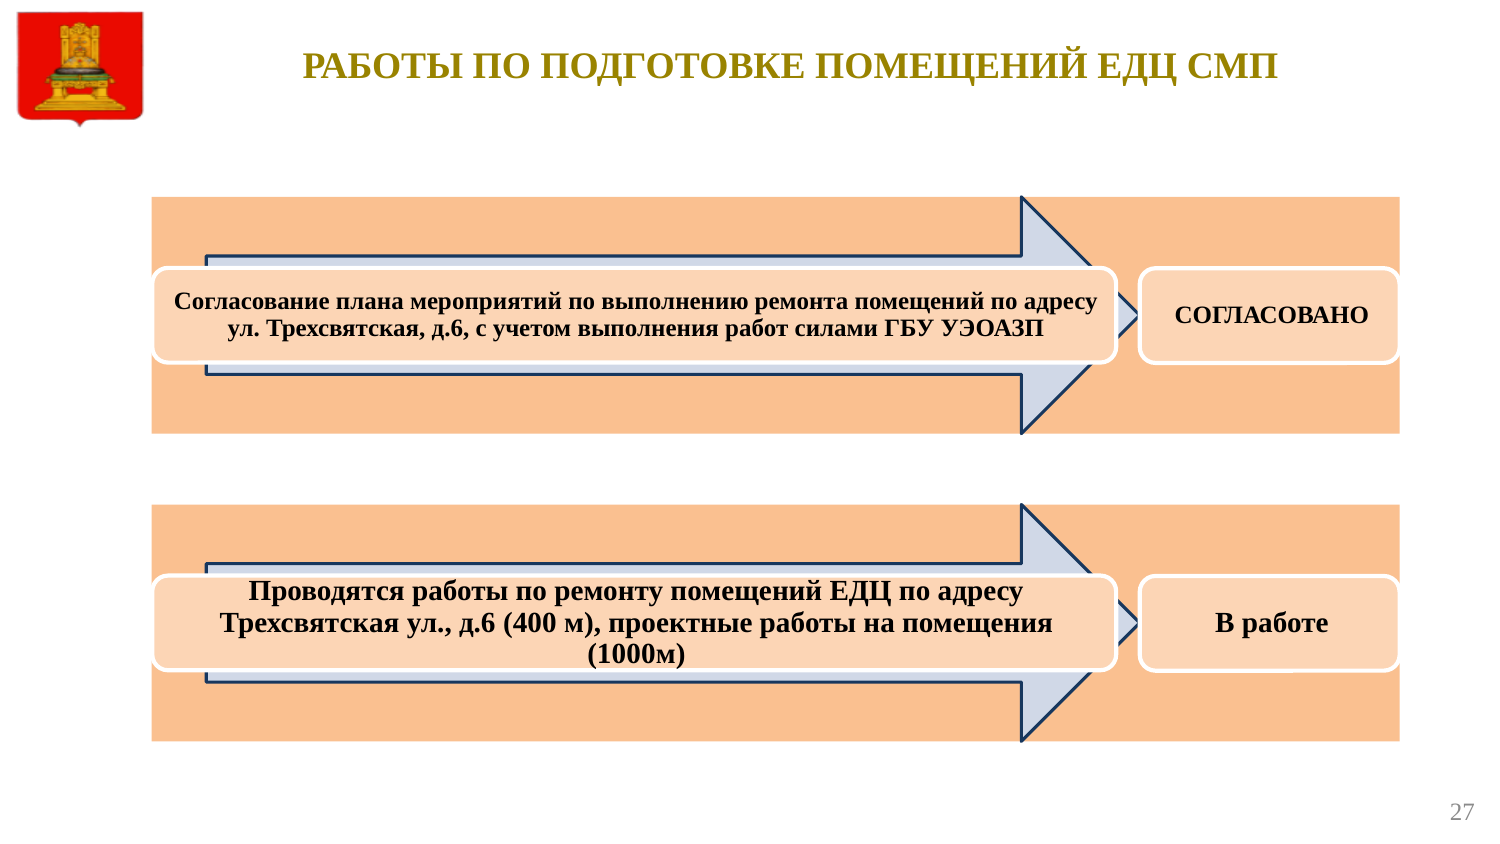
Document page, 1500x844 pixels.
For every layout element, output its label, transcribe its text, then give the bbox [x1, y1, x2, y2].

slide_number 27 [1139, 788, 1490, 833]
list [151, 196, 1400, 434]
picture [15, 6, 152, 134]
text_box РАБОТЫ ПО ПОДГОТОВКЕ ПОМЕЩЕНИЙ ЕДЦ СМП [169, 5, 1413, 123]
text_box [151, 504, 1400, 742]
